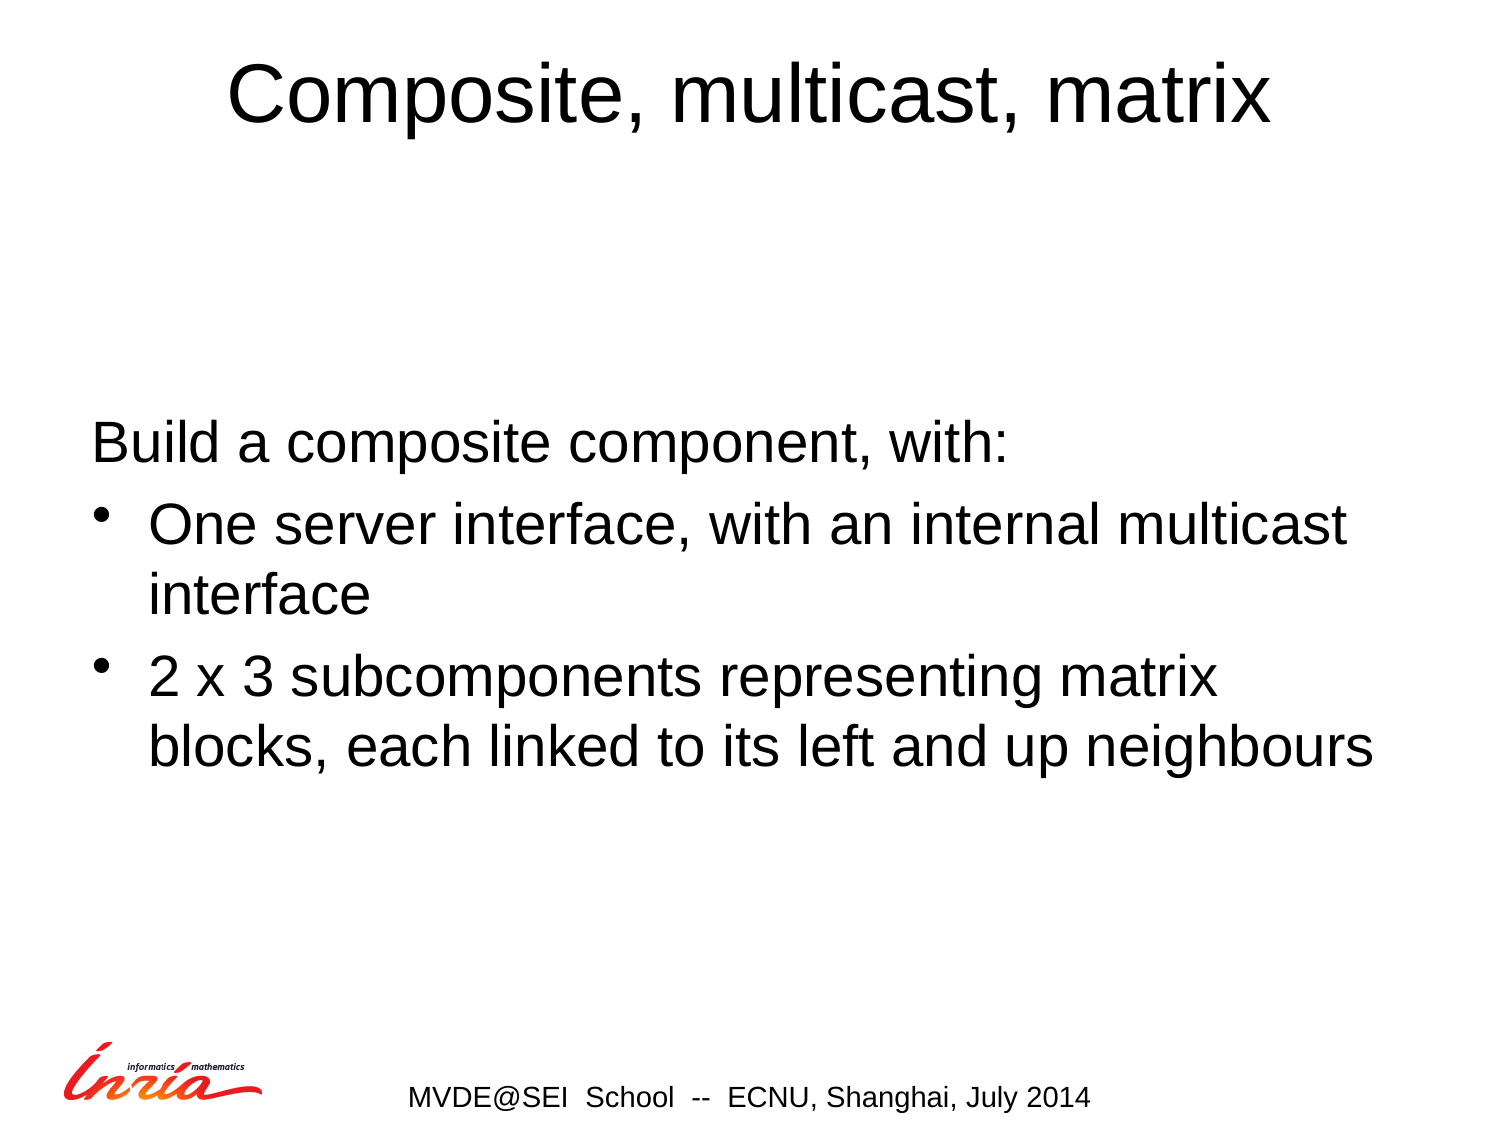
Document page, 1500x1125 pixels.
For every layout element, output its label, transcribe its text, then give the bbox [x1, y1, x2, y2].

picture [53, 1031, 273, 1125]
title Composite, multicast, matrix [75, 45, 1425, 233]
list Build a composite component, with: One server interface, with an internal multicast interface 2 x 3 subcomponents representing matrix blocks, each linked to its left and up neighbours [76, 397, 1427, 910]
footer MVDE@SEI School -- ECNU, Shanghai, July 2014 [88, 1070, 1412, 1125]
